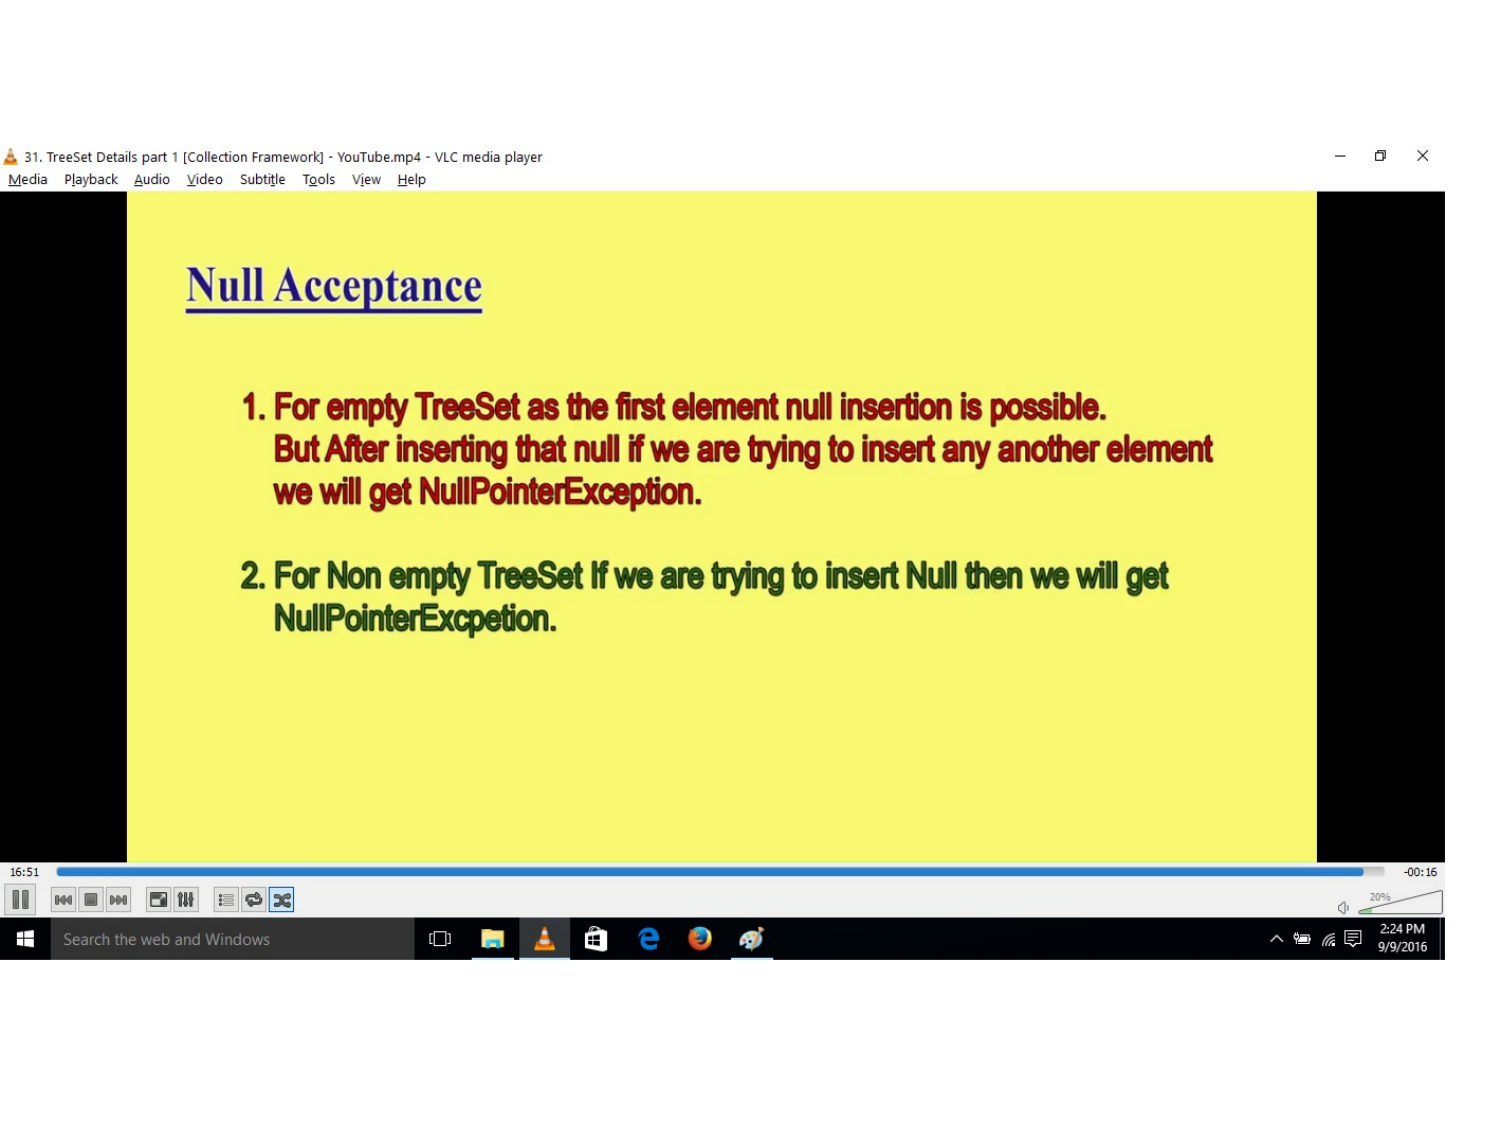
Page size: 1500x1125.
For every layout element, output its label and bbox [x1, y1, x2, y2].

picture [0, 146, 1500, 979]
